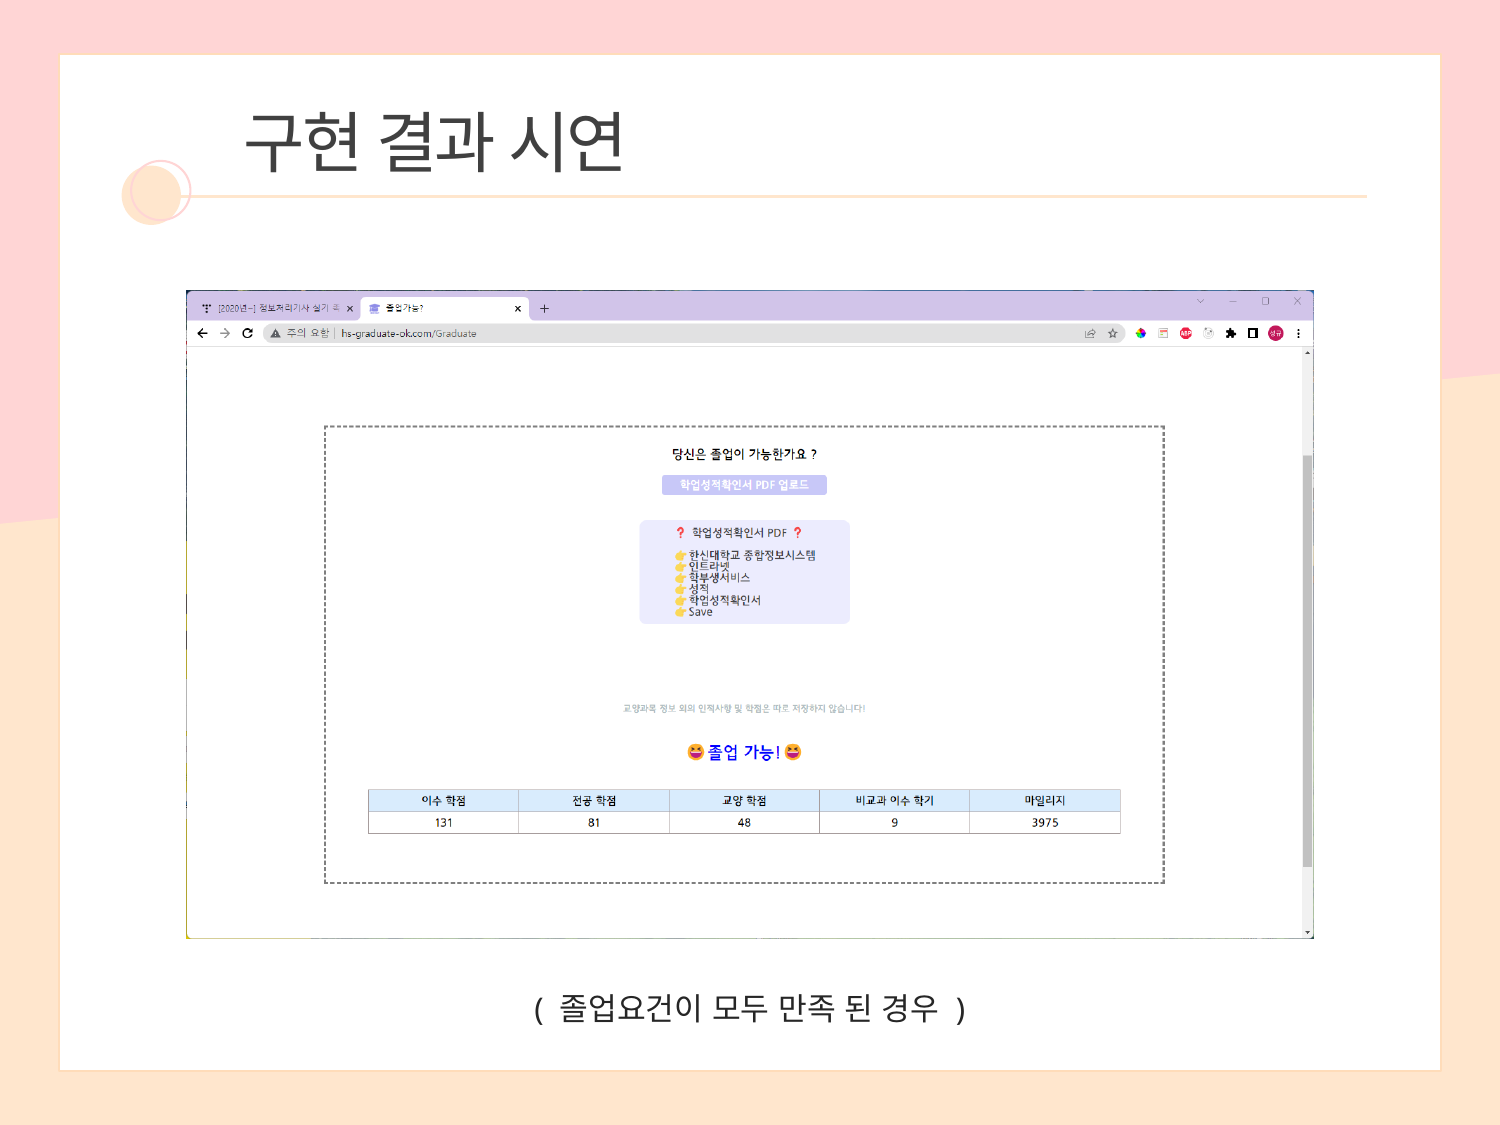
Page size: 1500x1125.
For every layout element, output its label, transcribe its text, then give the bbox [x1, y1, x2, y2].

text_box 구현 결과 시연 [229, 93, 644, 189]
text_box ( 졸업요건이 모두 만족 된 경우 ) [519, 962, 981, 1034]
picture [185, 290, 1315, 940]
